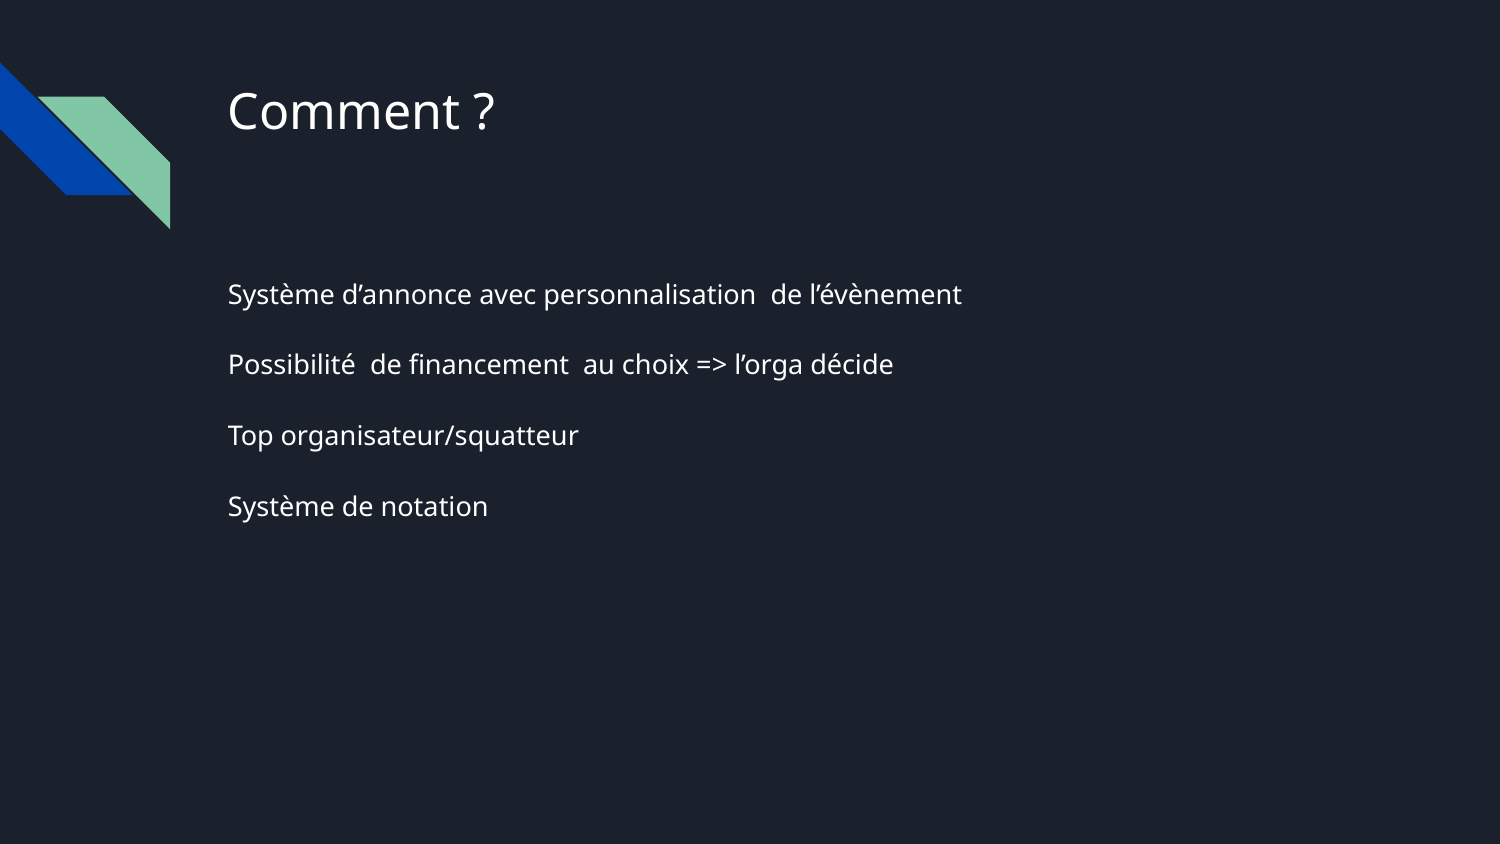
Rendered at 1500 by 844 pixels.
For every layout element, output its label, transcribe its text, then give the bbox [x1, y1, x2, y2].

list Système d’annonce avec personnalisation de l’évènement Possibilité de financement au choix => l’orga décide Top organisateur/squatteur Système de notation [212, 257, 1368, 735]
title Comment ? [212, 64, 1368, 215]
